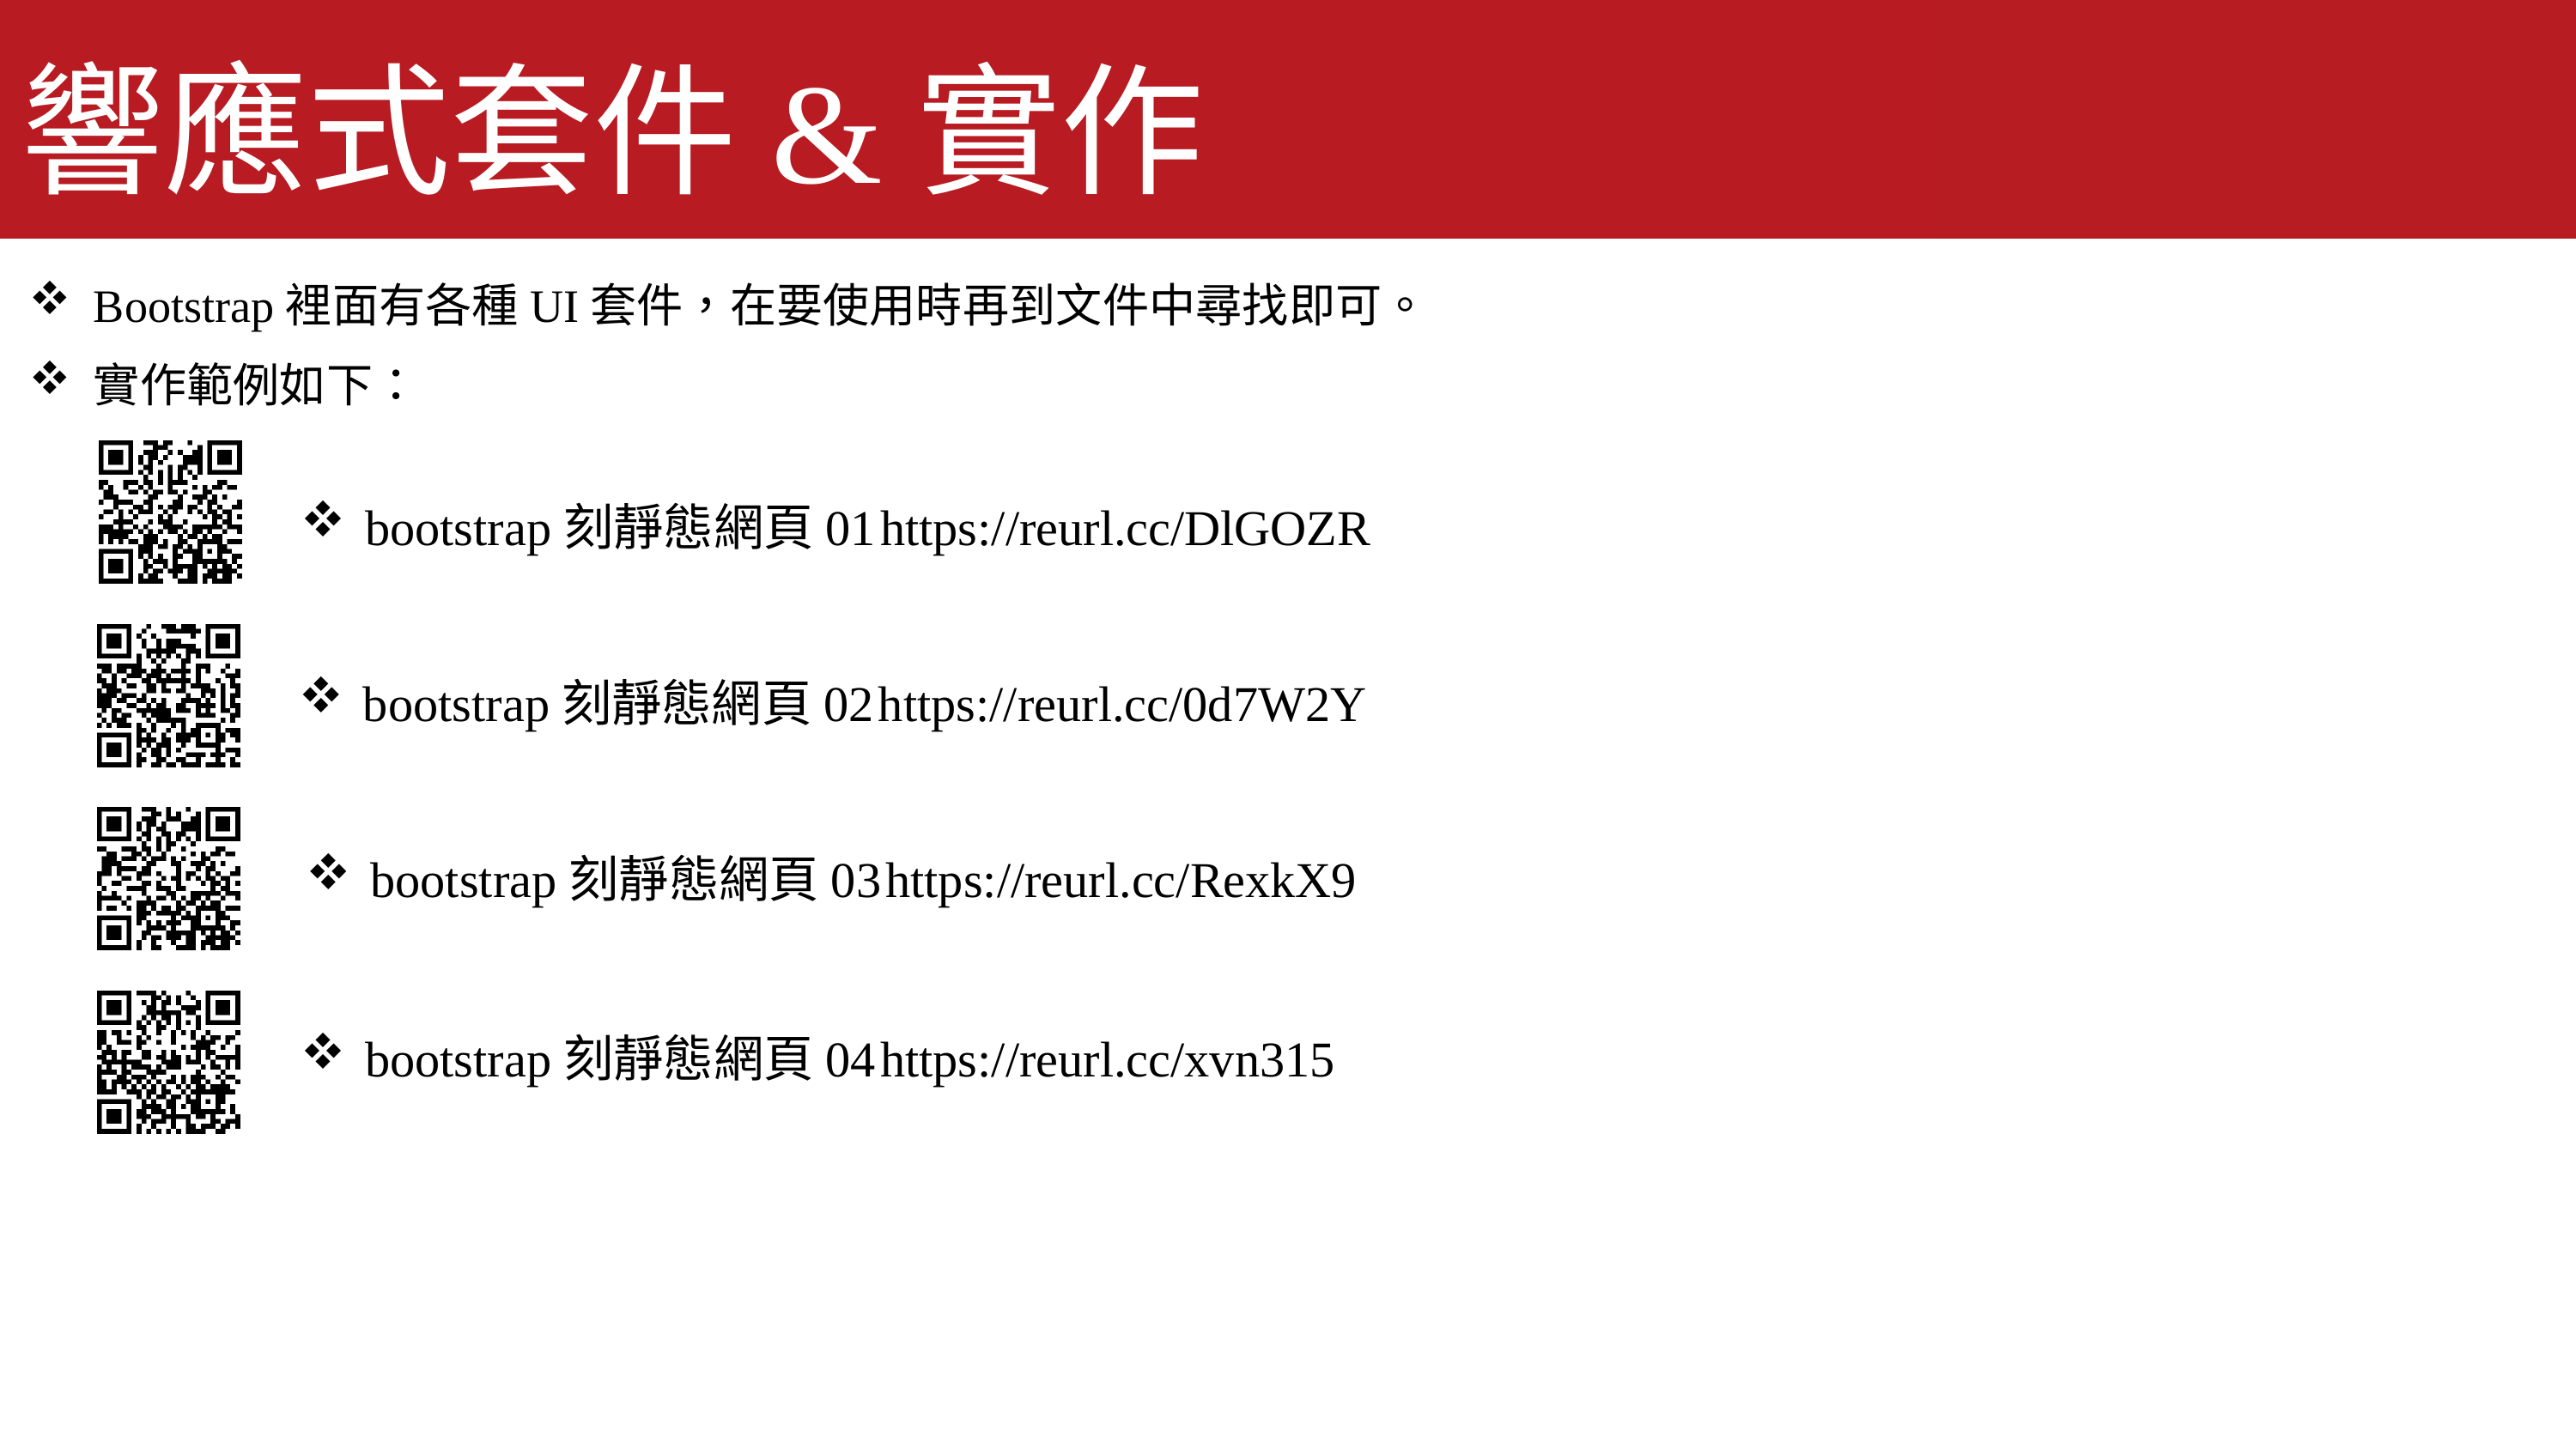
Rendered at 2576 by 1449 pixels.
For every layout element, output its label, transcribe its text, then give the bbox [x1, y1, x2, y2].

picture [91, 985, 246, 1140]
text_box bootstrap刻靜態網頁04 https://reurl.cc/xvn315 [300, 1007, 1567, 1088]
text_box bootstrap刻靜態網頁01 https://reurl.cc/DlGOZR [300, 475, 1567, 555]
text_box bootstrap刻靜態網頁03 https://reurl.cc/RexkX9 [306, 828, 1572, 908]
text_box bootstrap刻靜態網頁02 https://reurl.cc/0d7W2Y [298, 651, 1565, 731]
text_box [0, 0, 2576, 239]
picture [91, 801, 246, 956]
picture [91, 617, 246, 773]
text_box Bootstrap裡面有各種UI套件，在要使用時再到文件中尋找即可。 實作範例如下： [28, 251, 1803, 412]
picture [93, 433, 247, 589]
